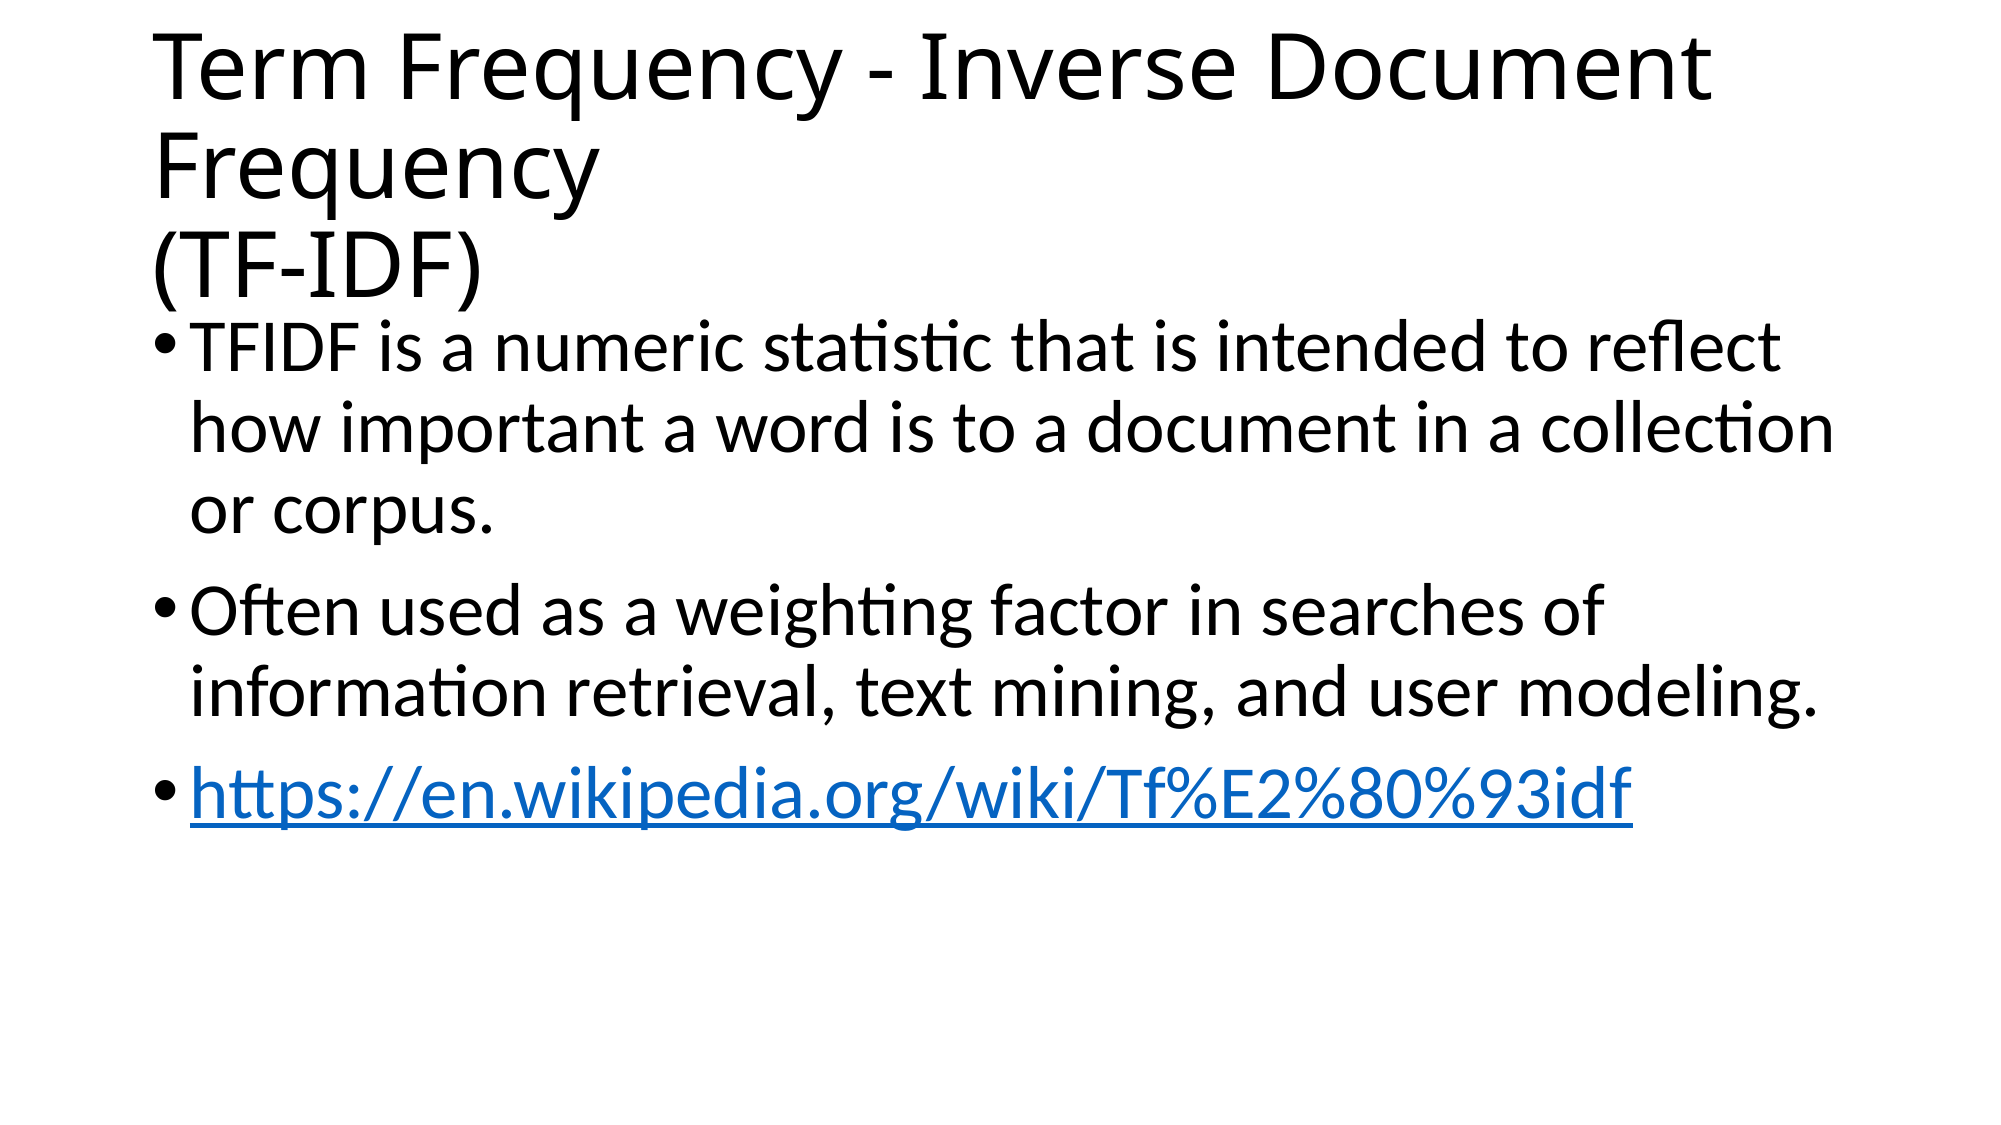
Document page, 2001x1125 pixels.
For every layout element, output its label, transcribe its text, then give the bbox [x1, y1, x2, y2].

title Term Frequency - Inverse Document Frequency (TF-IDF) [137, 59, 1930, 278]
list TFIDF is a numeric statistic that is intended to reflect how important a word is to a document in a collection or corpus. Often used as a weighting factor in searches of information retrieval, text mining, and user modeling. https://en.wikipedia.org/wiki/Tf%E2%80%93idf [137, 299, 1863, 1014]
